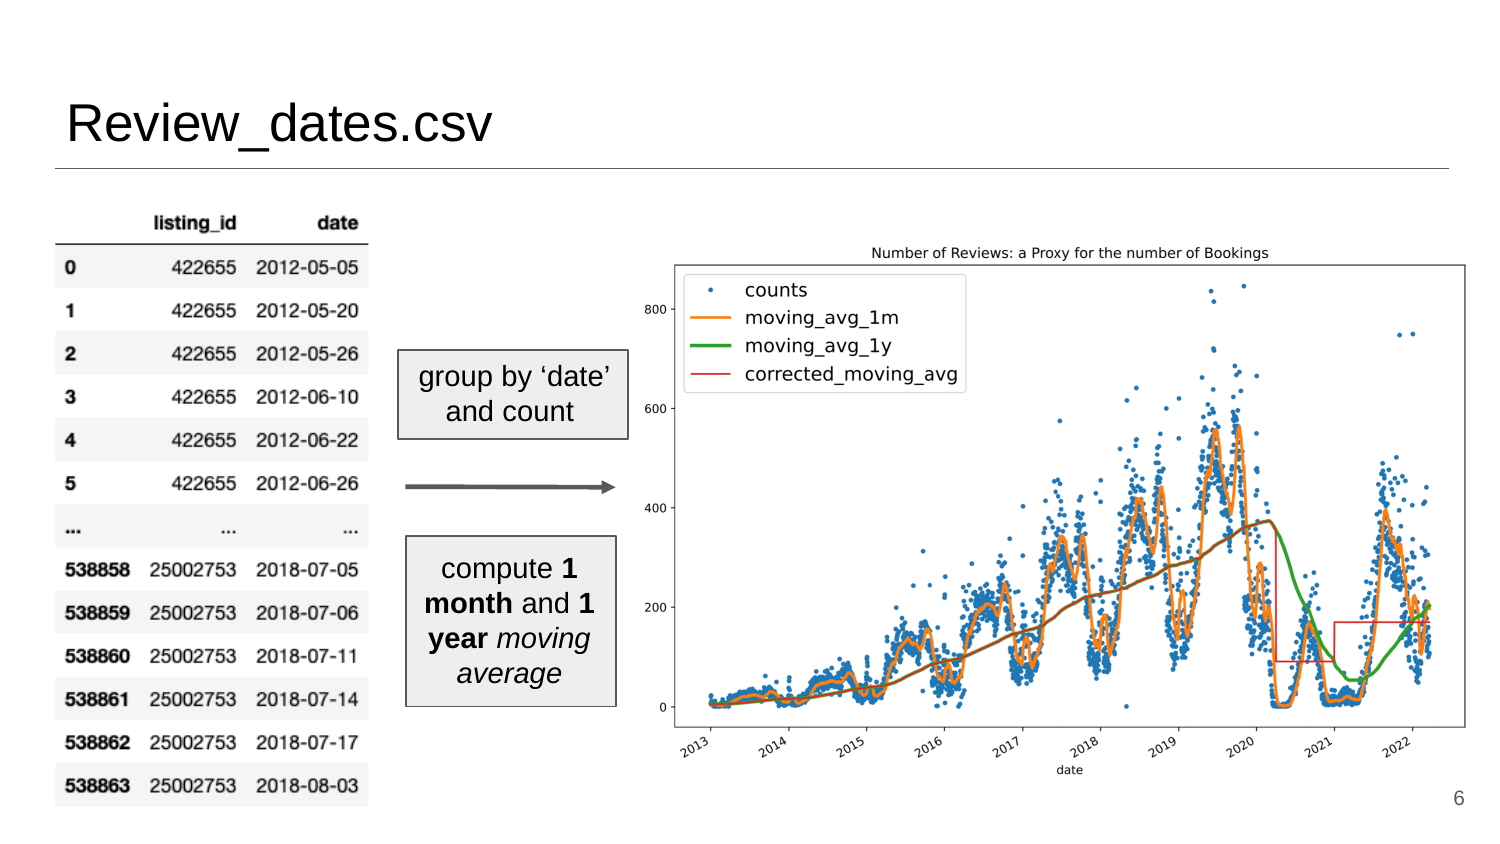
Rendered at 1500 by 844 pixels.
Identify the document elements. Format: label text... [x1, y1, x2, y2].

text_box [397, 342, 628, 707]
slide_number ‹#› [1389, 783, 1480, 830]
picture [54, 213, 370, 808]
picture [633, 228, 1481, 776]
title Review_dates.csv [51, 72, 1449, 167]
